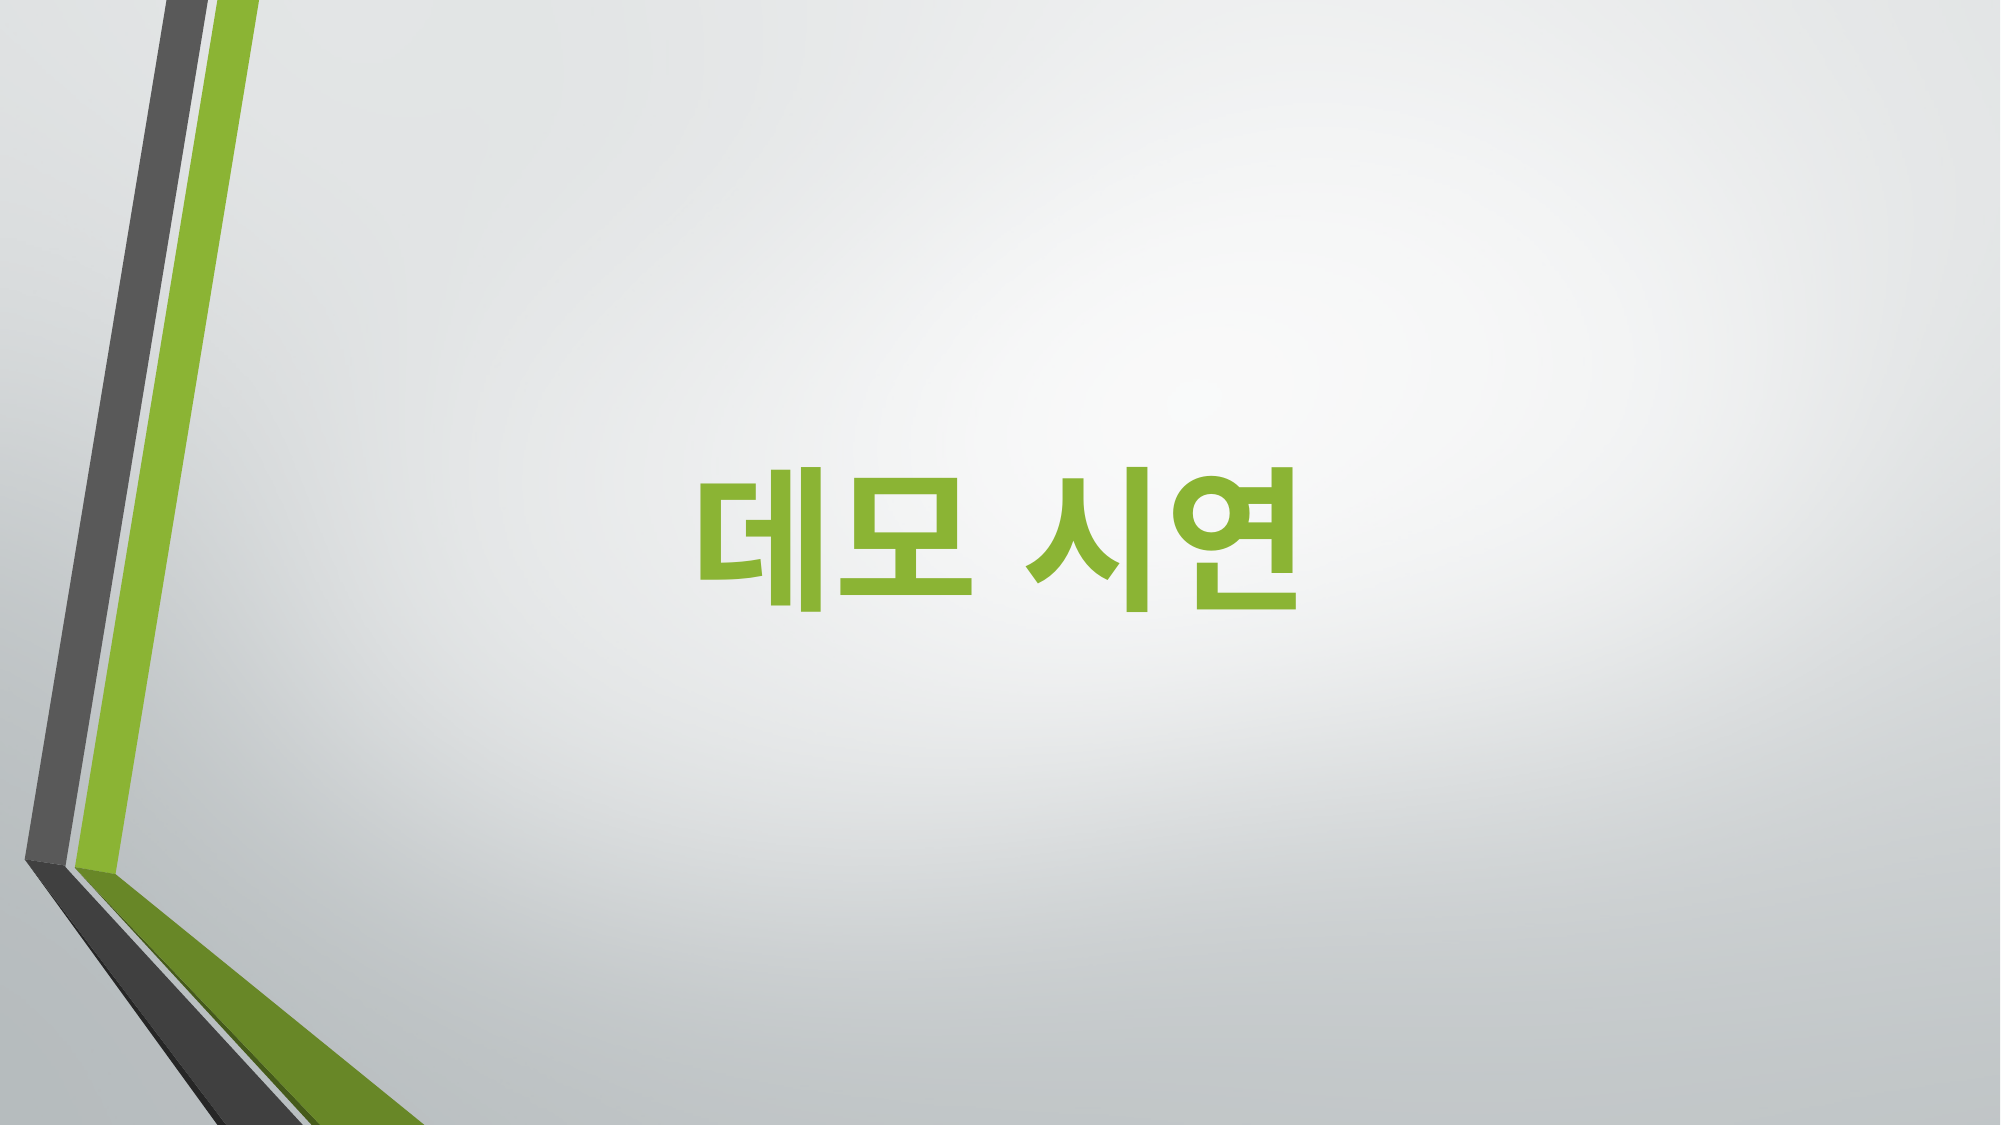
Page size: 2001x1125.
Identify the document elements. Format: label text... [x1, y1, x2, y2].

text_box 데모 시연 [178, 434, 1822, 691]
